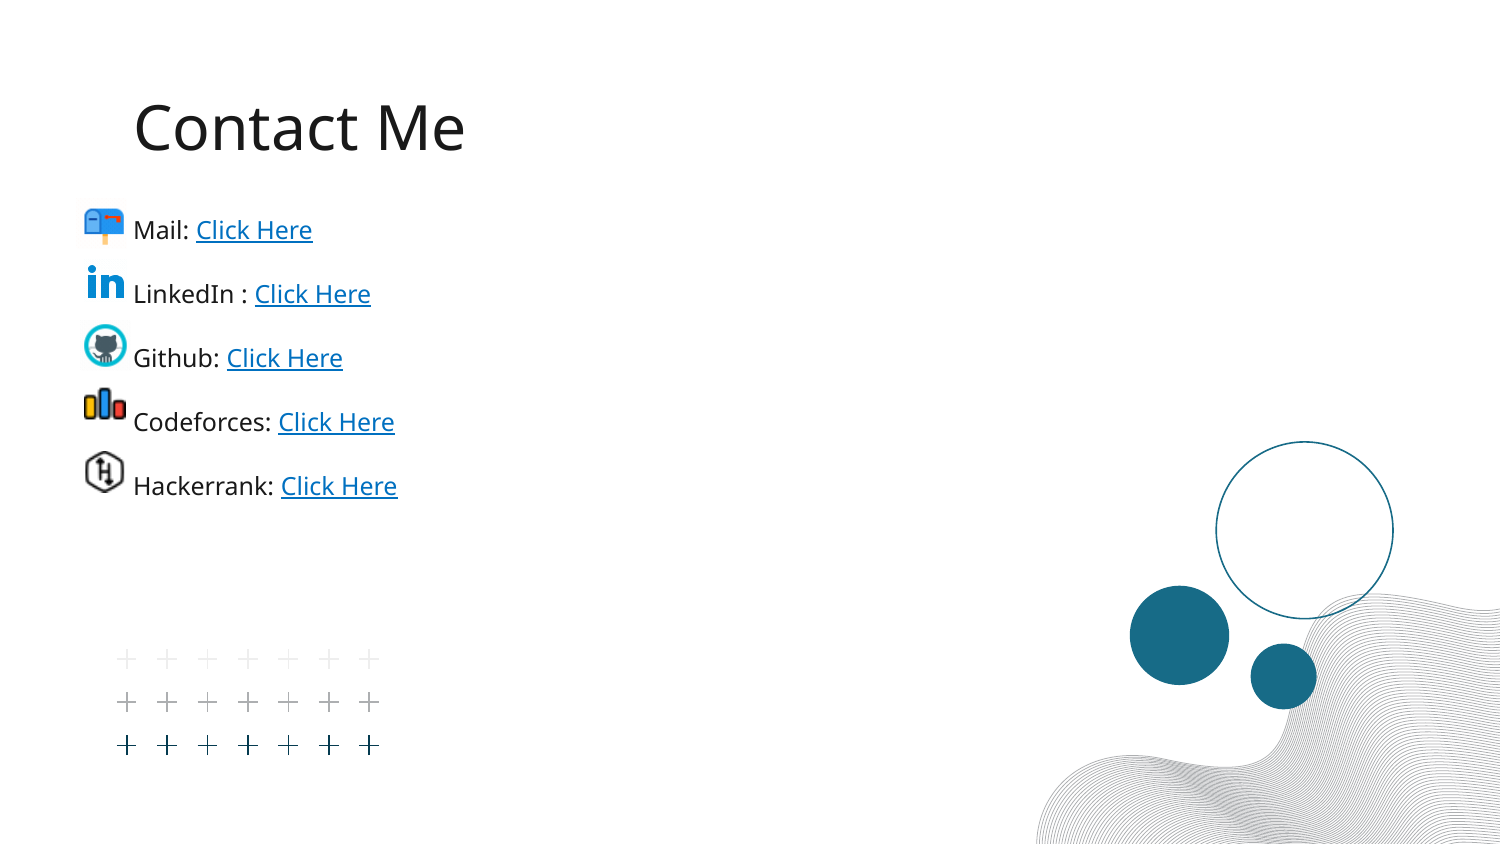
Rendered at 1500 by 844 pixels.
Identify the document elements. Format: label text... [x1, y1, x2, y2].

list Mail: Click Here LinkedIn : Click Here Github: Click Here Codeforces: Click Here Hackerrank: Click Here [118, 199, 1382, 587]
title Contact Me [118, 72, 1382, 167]
picture [84, 383, 127, 425]
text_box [1124, 431, 1404, 709]
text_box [116, 648, 380, 756]
picture [84, 450, 127, 493]
picture [80, 320, 131, 372]
picture [84, 259, 127, 302]
picture [76, 198, 128, 249]
